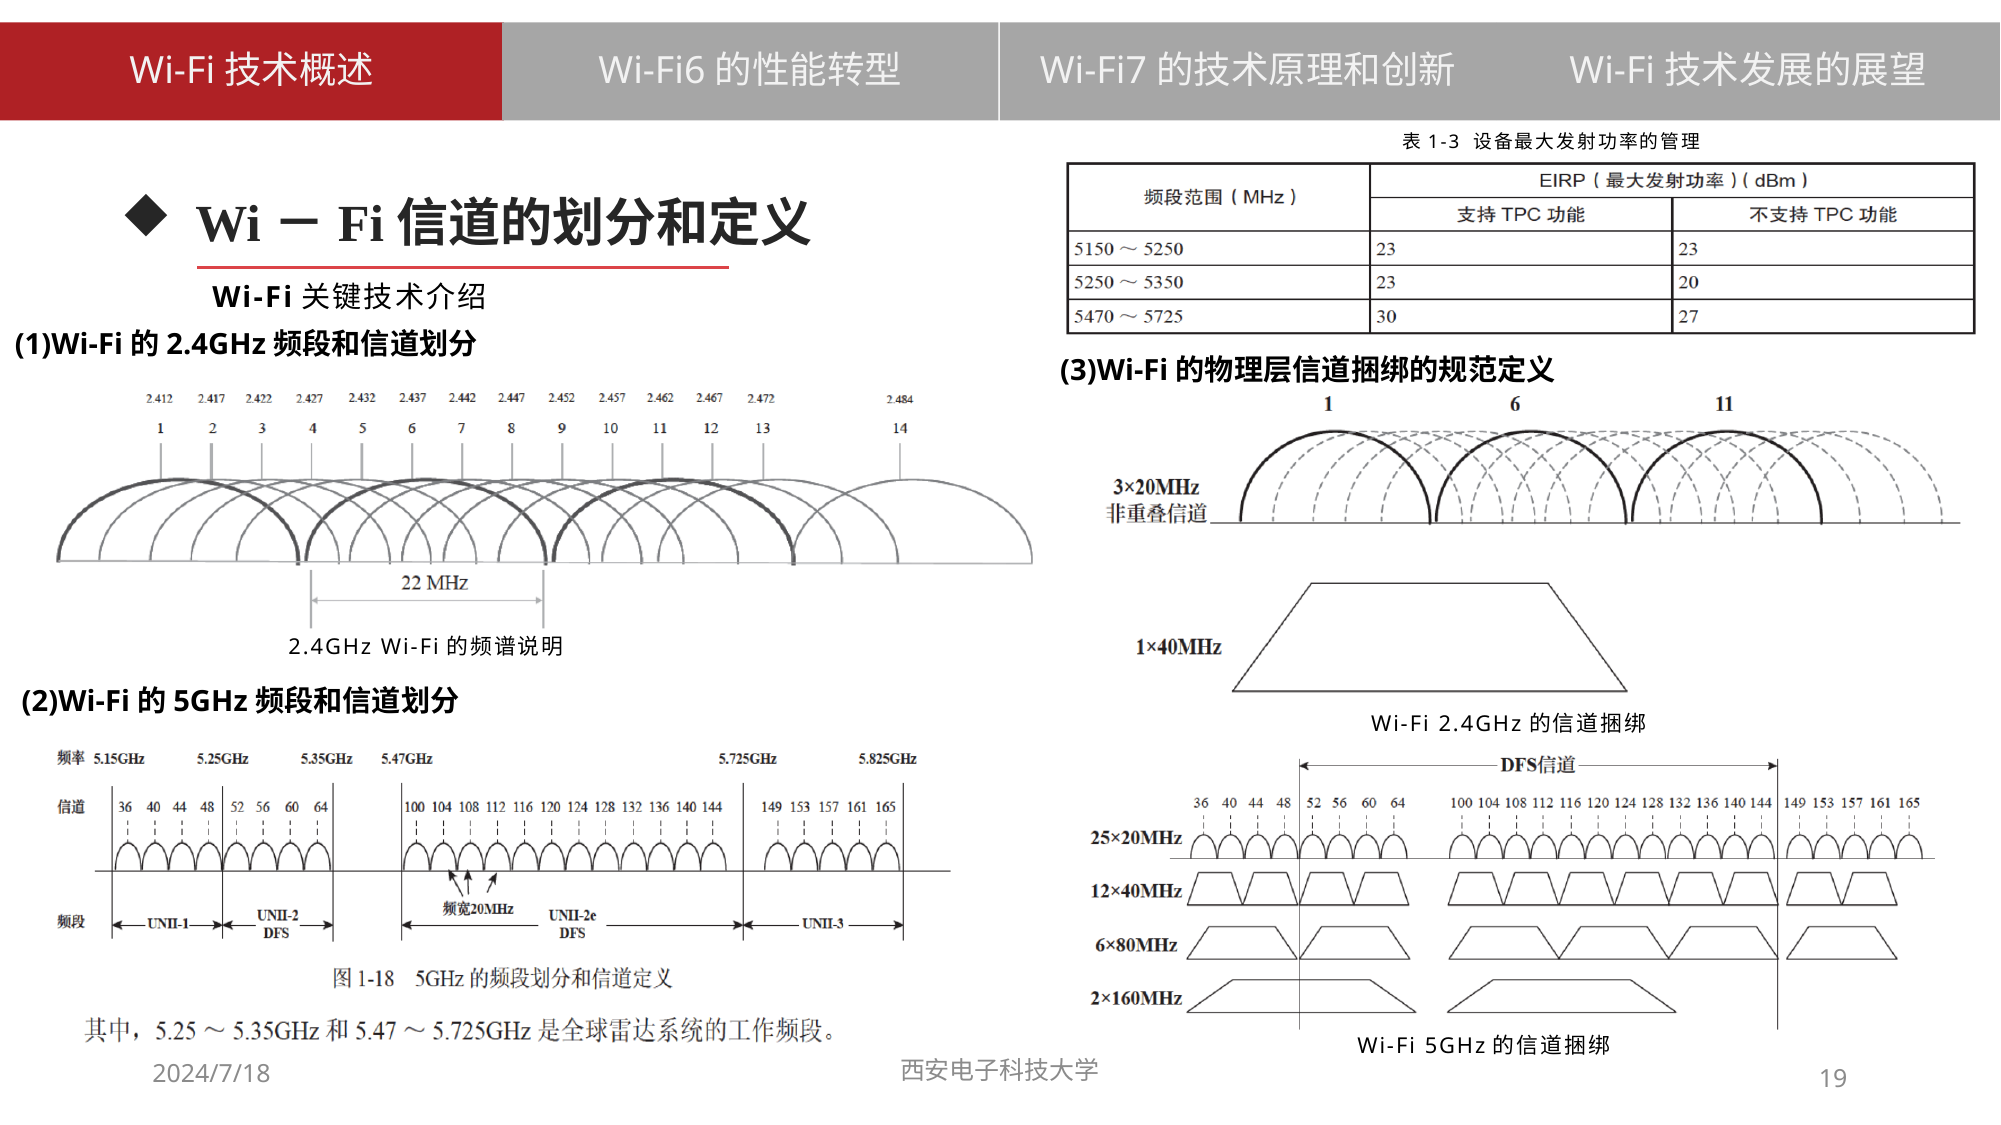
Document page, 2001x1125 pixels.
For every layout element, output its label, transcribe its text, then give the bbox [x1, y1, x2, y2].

title Wi－Fi信道的划分和定义 [105, 182, 855, 268]
picture [1058, 730, 2000, 1031]
list Wi-Fi技术概述 [0, 22, 502, 121]
list Wi-Fi6的性能转型 [502, 22, 999, 121]
text_box (2)Wi-Fi的5GHz频段和信道划分 [6, 675, 559, 725]
footer 西安电子科技大学 [662, 1042, 1338, 1103]
text_box 表1-3 设备最大发射功率的管理 [1387, 115, 1780, 157]
text_box (1)Wi-Fi的2.4GHz频段和信道划分 [0, 317, 552, 368]
text_box (3)Wi-Fi的物理层信道捆绑的规范定义 [1045, 344, 1630, 387]
slide_number 19 [1412, 1049, 1863, 1109]
picture [1058, 157, 1989, 344]
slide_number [137, 1043, 588, 1103]
text_box 2.4GHz Wi-Fi的频谱说明 [273, 634, 597, 667]
text_box Wi-Fi 5GHz的信道捆绑 [1342, 1031, 1650, 1066]
list Wi-Fi技术发展的展望 [1496, 22, 2000, 121]
picture [6, 359, 1989, 706]
text_box Wi-Fi 2.4GHz的信道捆绑 [1356, 706, 1664, 730]
text_box Wi-Fi关键技术介绍 [197, 268, 538, 317]
list Wi-Fi7的技术原理和创新 [999, 22, 1496, 121]
picture [29, 730, 1000, 1043]
